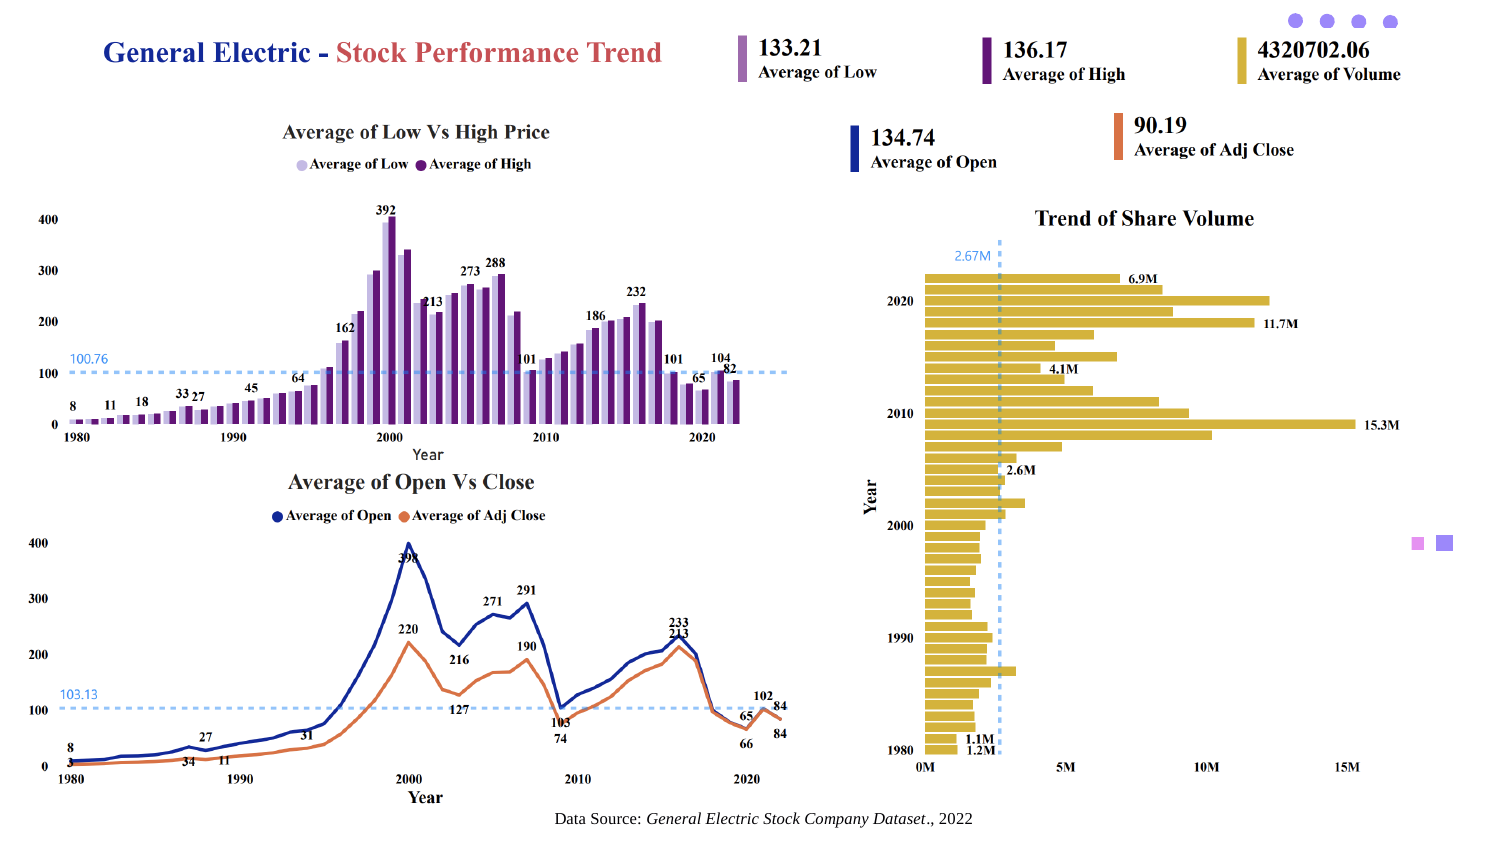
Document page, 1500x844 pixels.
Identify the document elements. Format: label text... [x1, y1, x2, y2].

picture [17, 28, 1412, 816]
text_box Data Source: General Electric Stock Company Dataset., 2022 [435, 824, 1092, 835]
